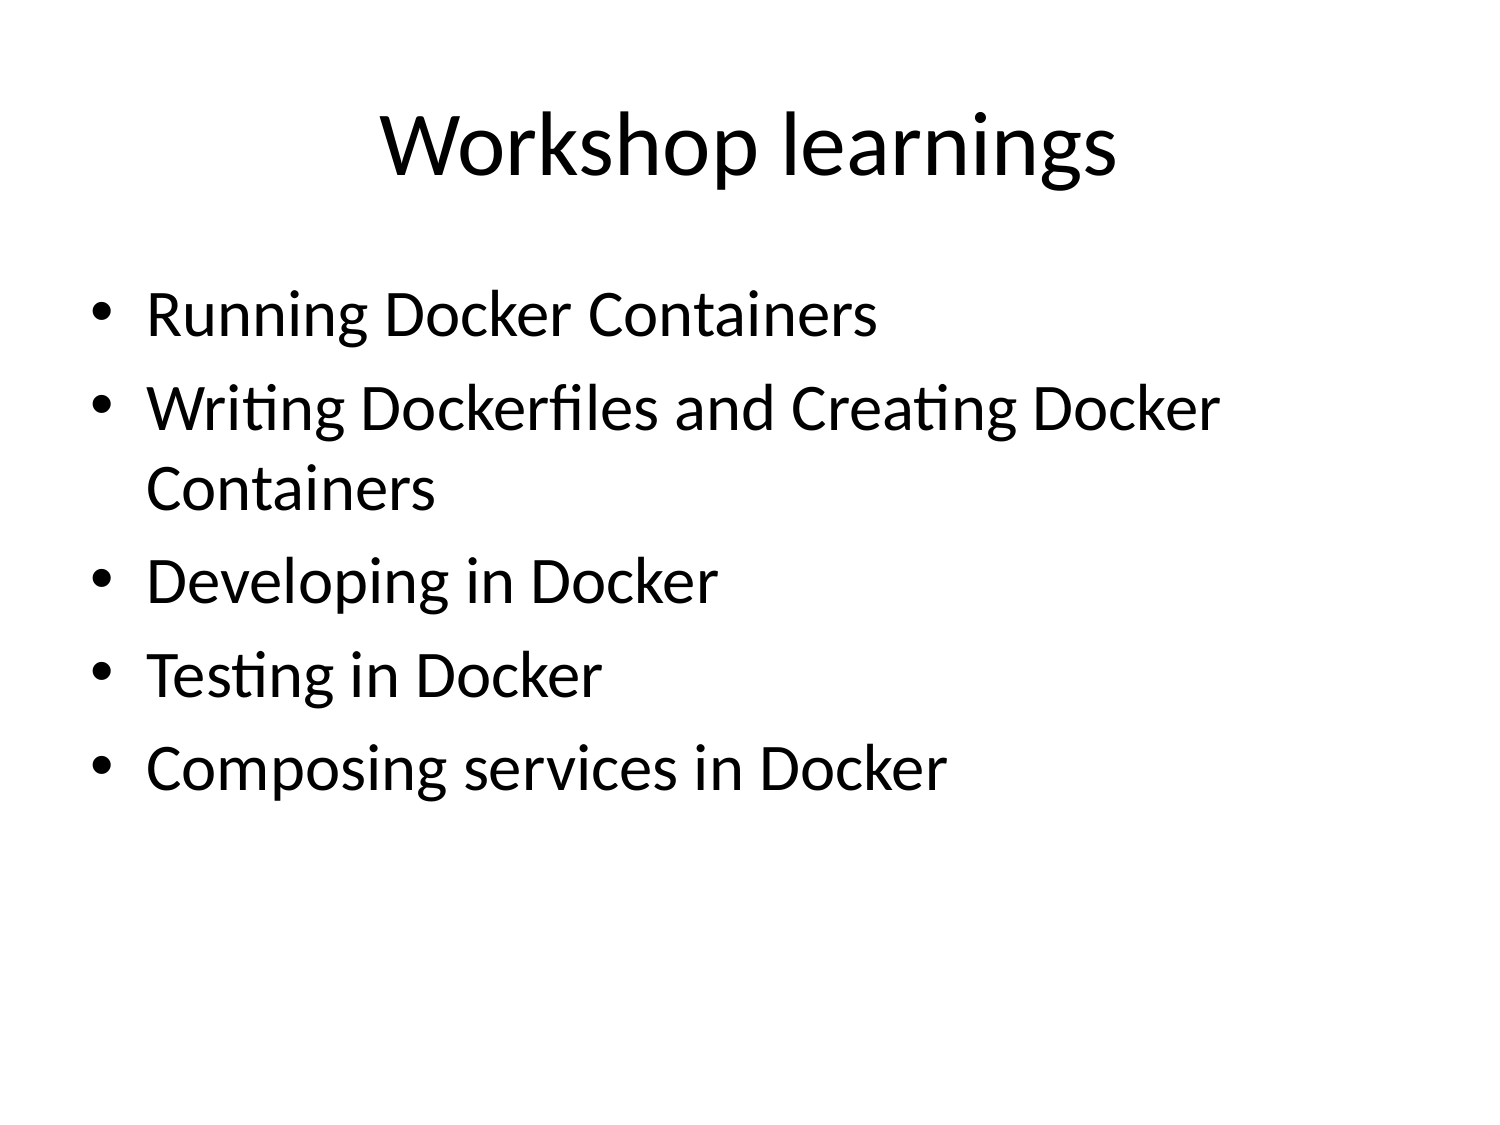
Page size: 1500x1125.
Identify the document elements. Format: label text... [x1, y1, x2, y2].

title Workshop learnings [75, 45, 1425, 233]
list Running Docker Containers Writing Dockerfiles and Creating Docker Containers Developing in Docker Testing in Docker Composing services in Docker [75, 262, 1425, 1005]
